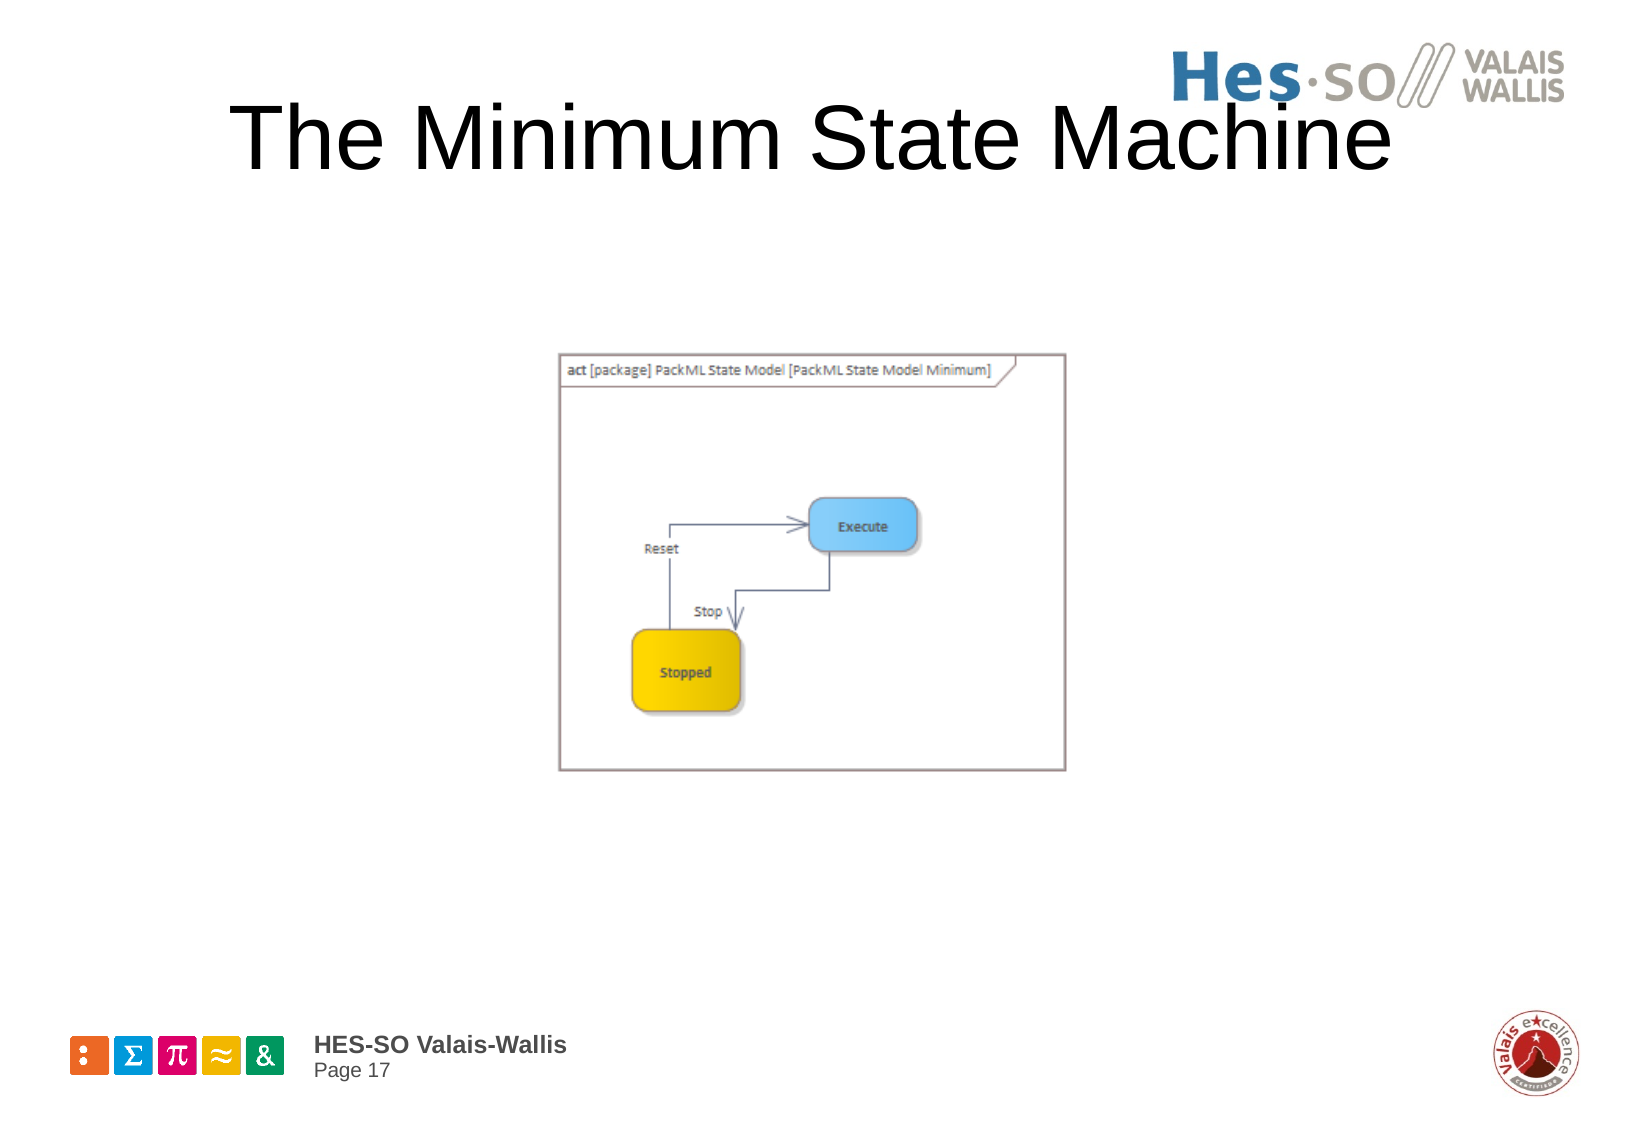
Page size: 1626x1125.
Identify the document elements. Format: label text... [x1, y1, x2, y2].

picture [153, 1036, 284, 1075]
picture [70, 1036, 114, 1075]
picture [126, 1046, 141, 1057]
picture [552, 347, 1073, 778]
picture [126, 1059, 140, 1065]
picture [1173, 42, 1564, 108]
picture [1491, 1008, 1581, 1098]
title The Minimum State Machine [81, 45, 1544, 233]
